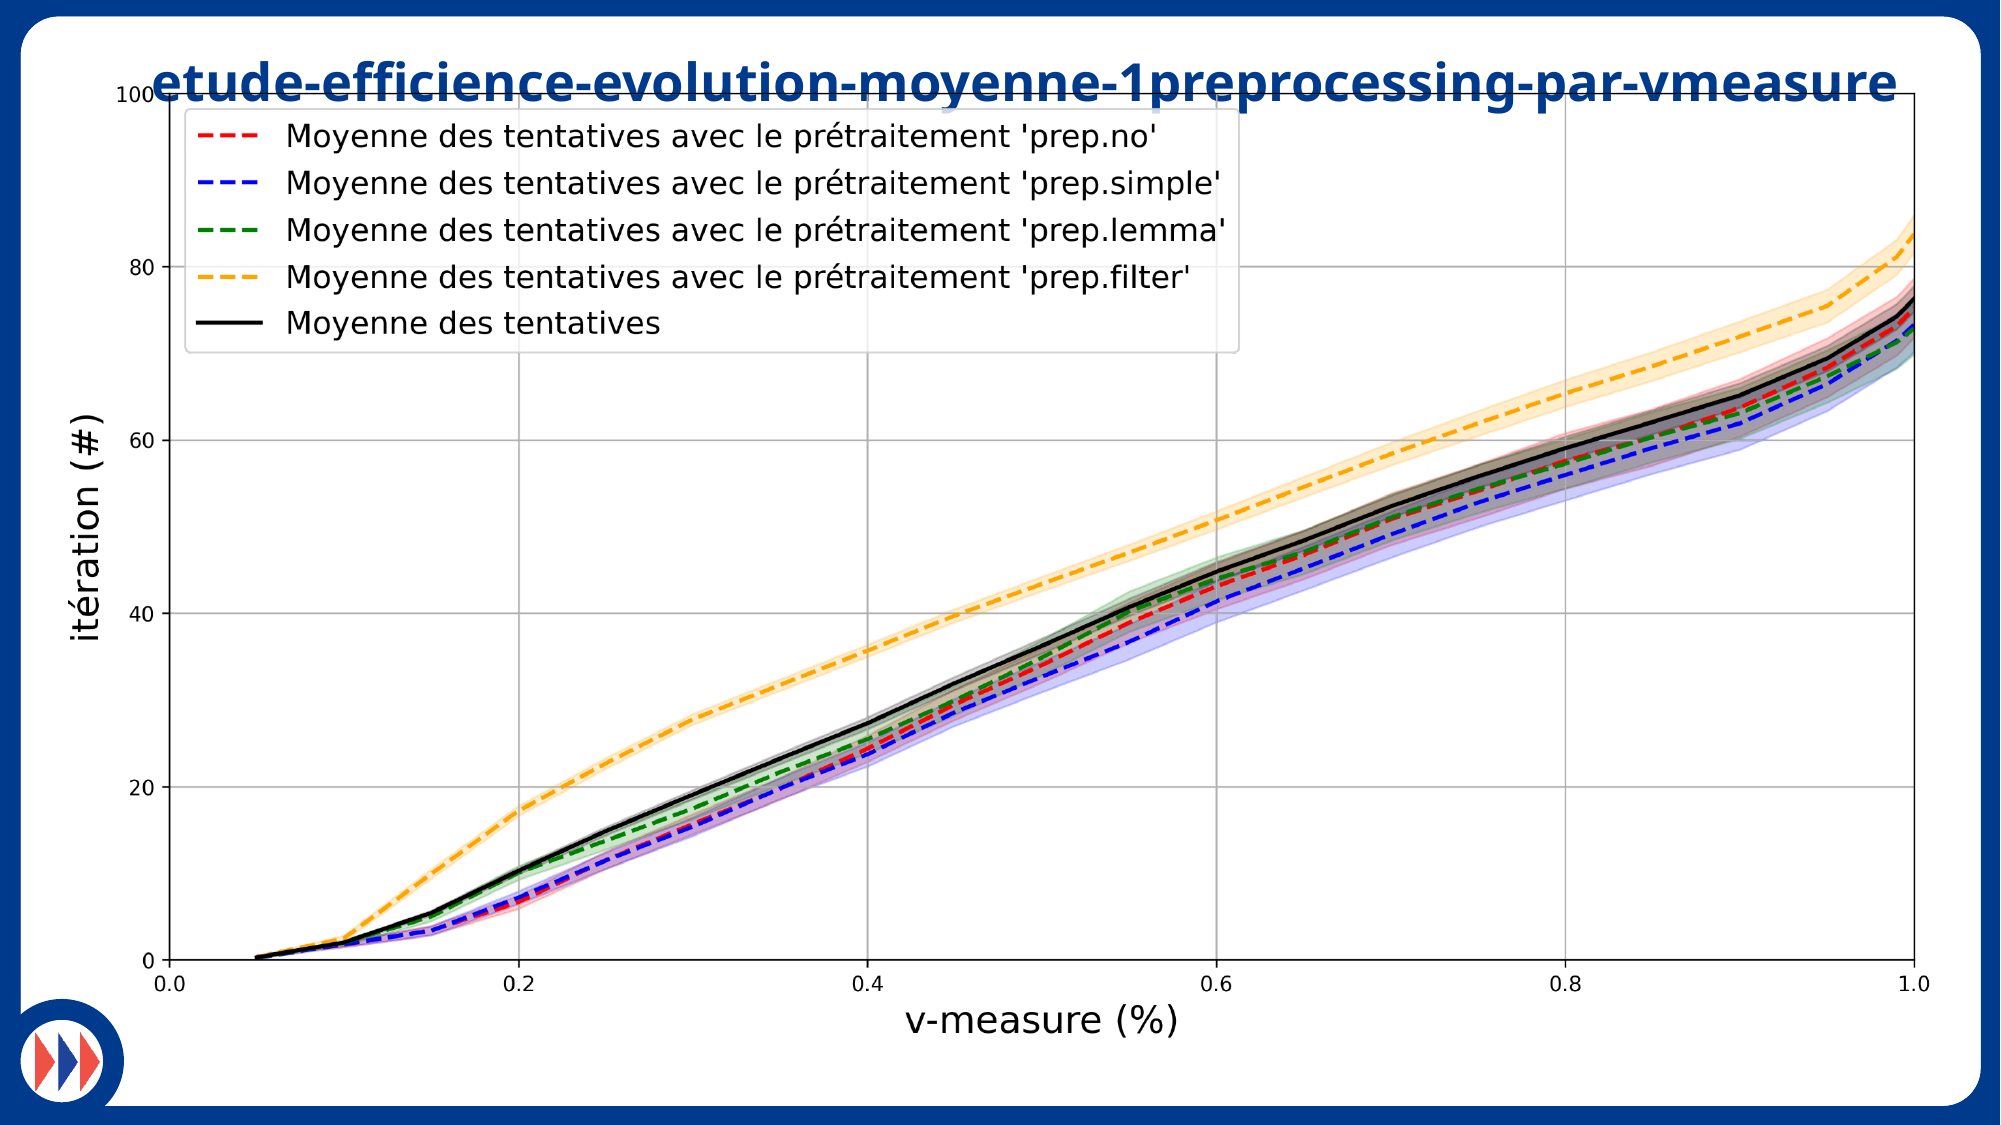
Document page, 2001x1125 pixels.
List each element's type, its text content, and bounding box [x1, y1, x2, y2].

picture [35, 70, 1945, 1091]
title etude-efficience-evolution-moyenne-1preprocessing-par-vmeasure [137, 48, 1945, 70]
